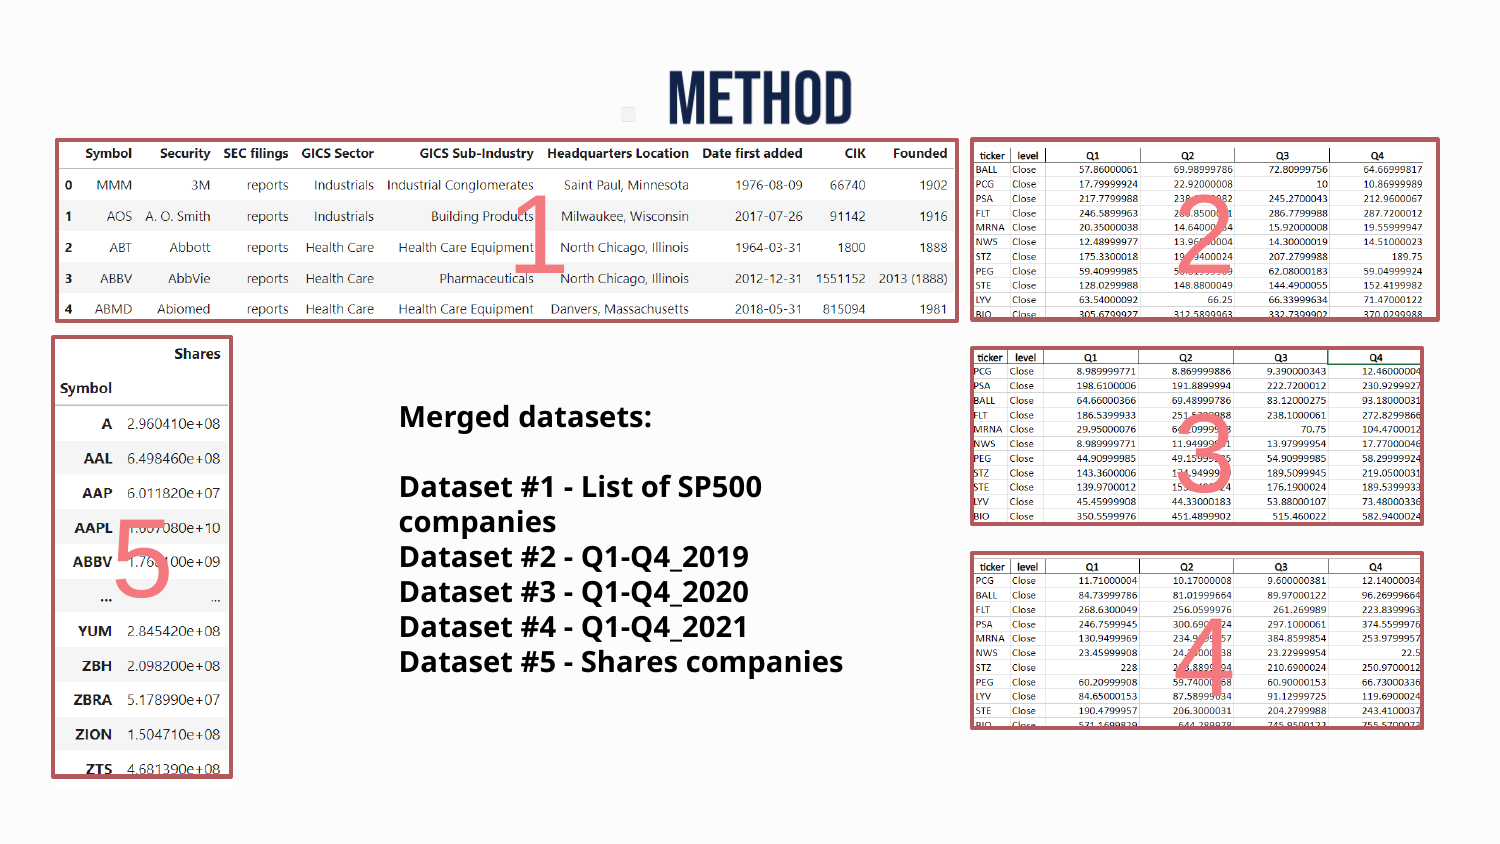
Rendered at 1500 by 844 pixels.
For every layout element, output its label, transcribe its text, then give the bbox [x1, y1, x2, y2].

text_box Merged datasets: Dataset #1 - List of SP500 companies Dataset #2 - Q1-Q4_2019 Dataset #3 - Q1-Q4_2020 Dataset #4 - Q1-Q4_2021 Dataset #5 - Shares companies [384, 391, 872, 844]
text_box [970, 551, 1424, 559]
text_box [1427, 202, 1440, 322]
picture [972, 348, 1423, 523]
picture [52, 337, 232, 788]
picture [56, 12, 1500, 321]
picture [972, 558, 1423, 729]
